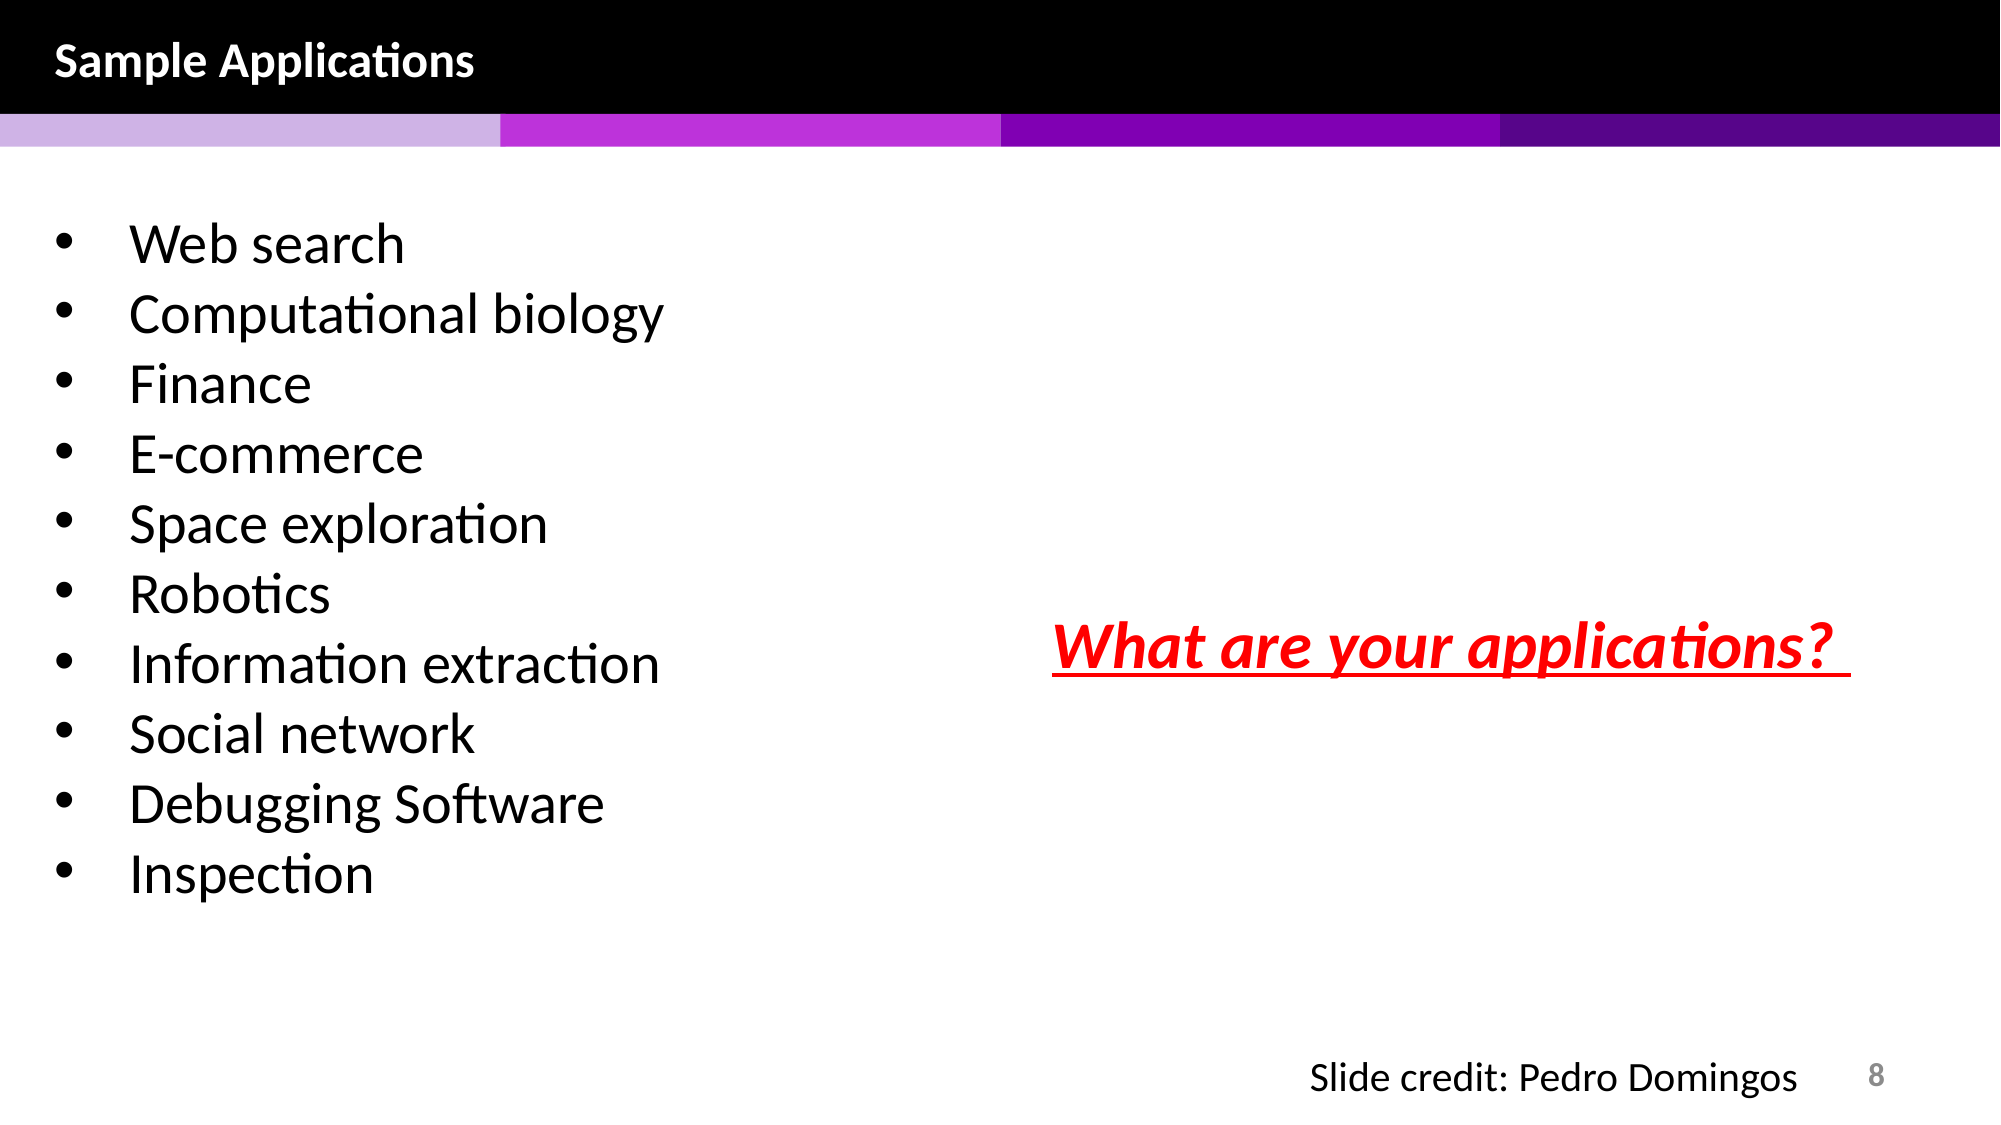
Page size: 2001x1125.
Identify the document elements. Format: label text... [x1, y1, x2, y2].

text_box What are your applications? [1037, 594, 1873, 657]
text_box Slide credit: Pedro Domingos [1295, 1042, 2000, 1105]
text_box Web search Computational biology Finance E-commerce Space exploration Robotics Information extraction Social network Debugging Software Inspection [39, 197, 1888, 865]
list Sample Applications [39, 1, 1964, 114]
